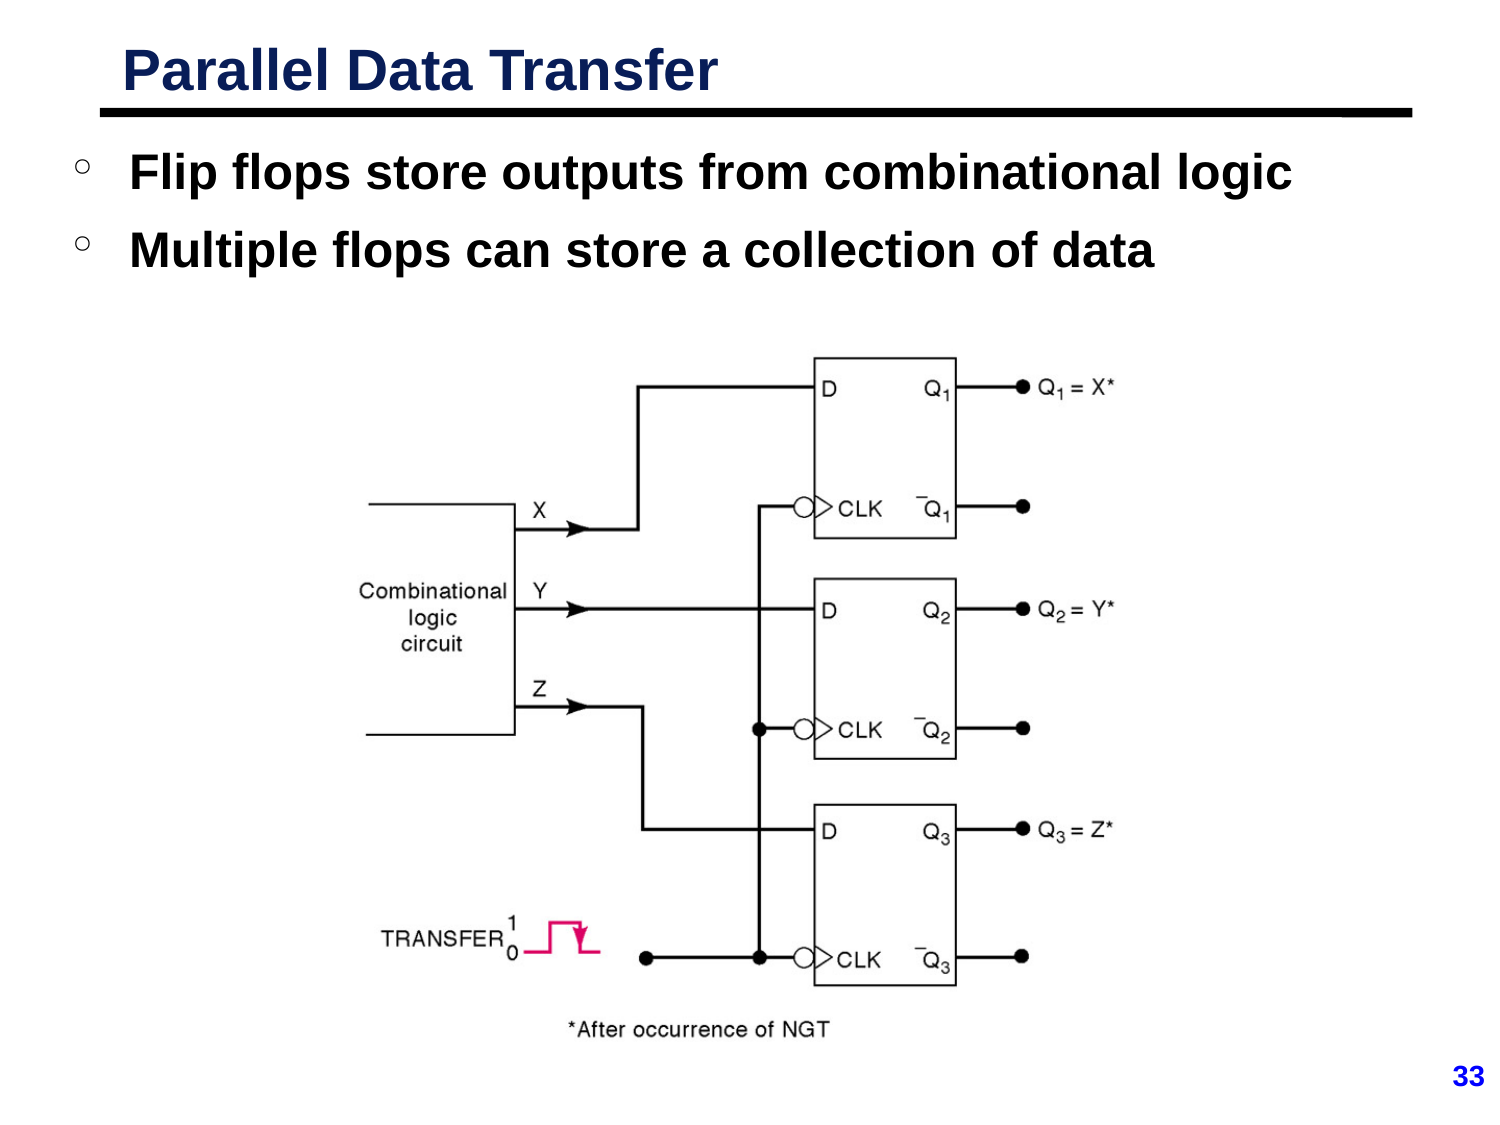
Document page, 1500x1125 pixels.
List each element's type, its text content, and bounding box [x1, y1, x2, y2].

text_box Flip flops store outputs from combinational logic Multiple flops can store a collection of data [62, 149, 1444, 281]
title Parallel Data Transfer [112, 37, 869, 149]
picture [174, 324, 1301, 1076]
